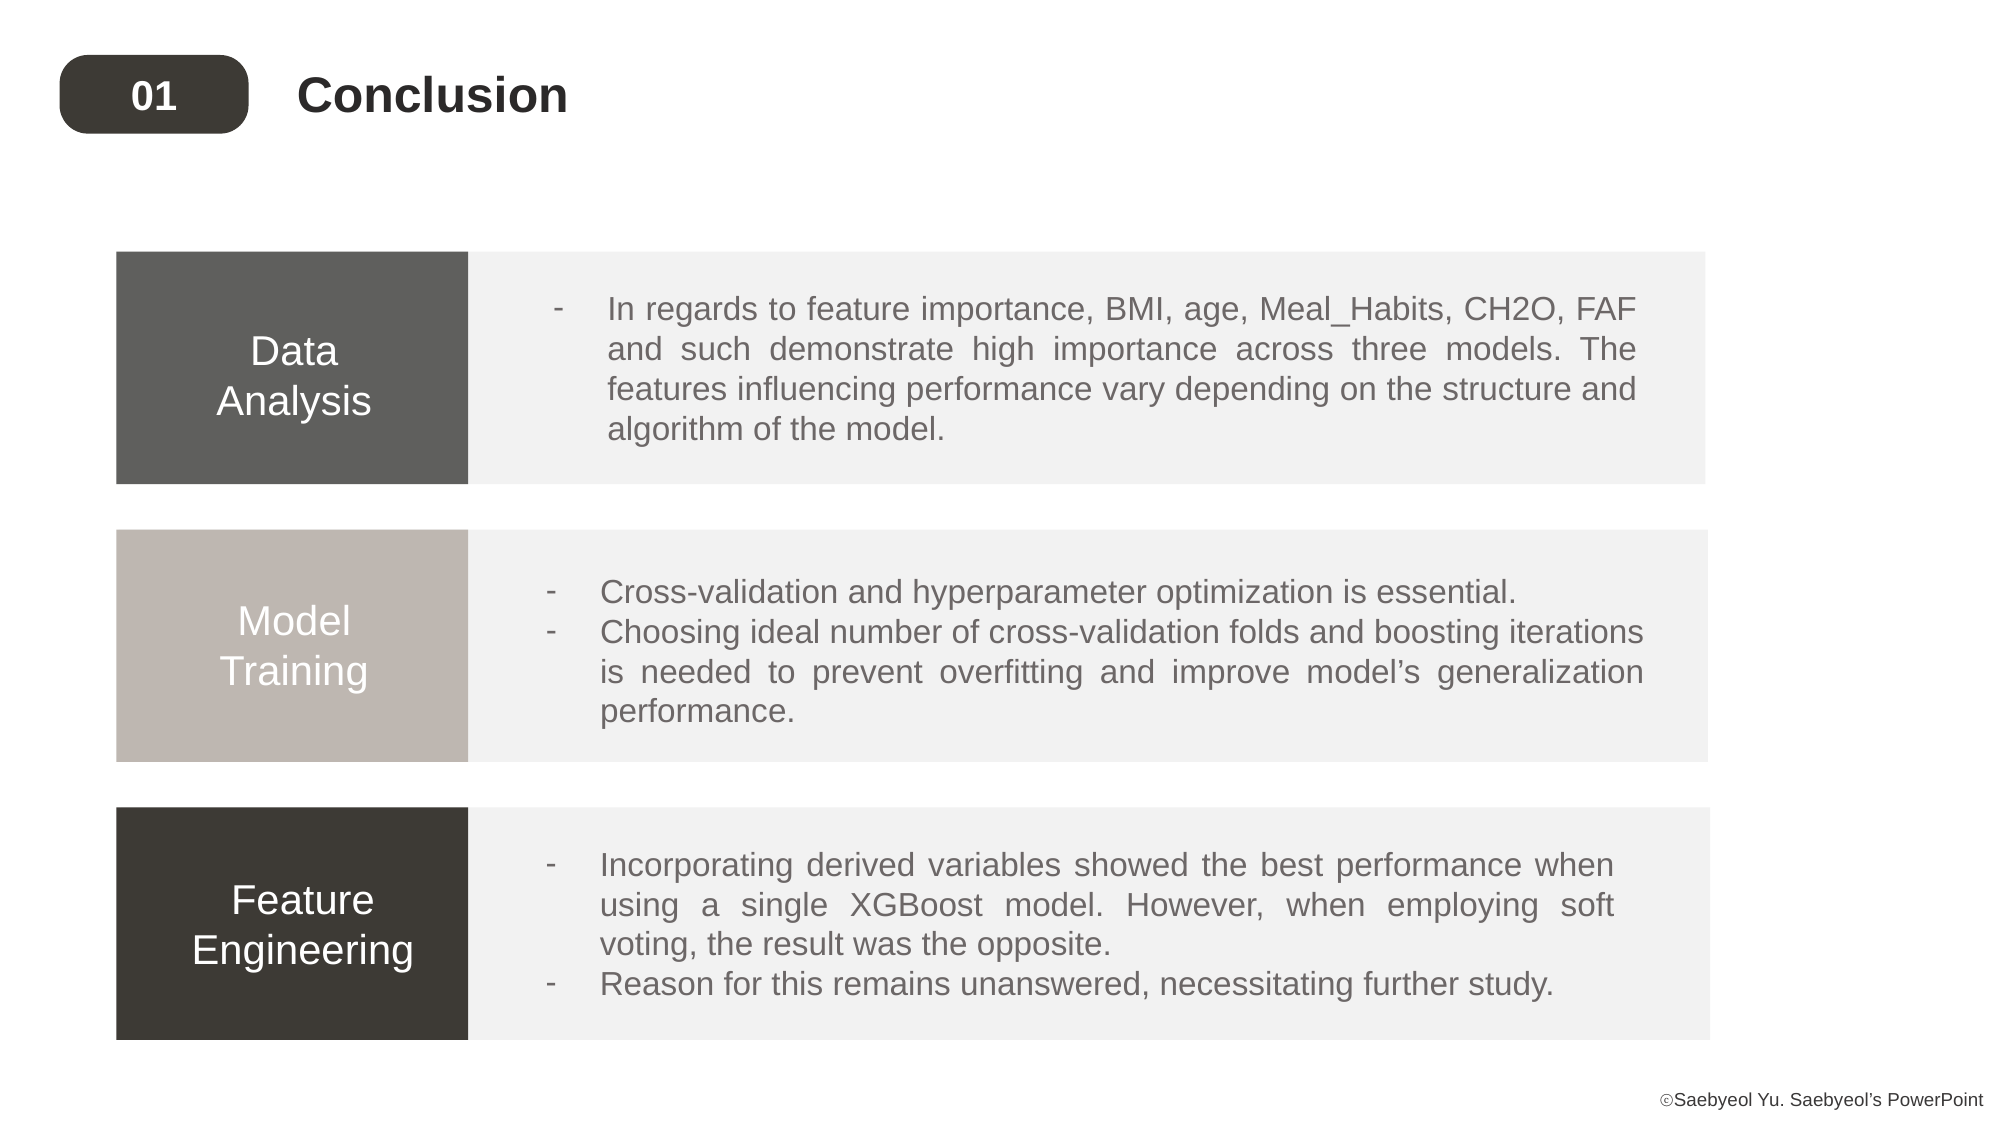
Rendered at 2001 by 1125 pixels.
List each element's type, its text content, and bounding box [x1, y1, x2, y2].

text_box In regards to feature importance, BMI, age, Meal_Habits, CH2O, FAF and such demonstrate high importance across three models. The features influencing performance vary depending on the structure and algorithm of the model. [517, 279, 1654, 455]
text_box Feature Engineering [158, 865, 448, 981]
text_box Cross-validation and hyperparameter optimization is essential. Choosing ideal number of cross-validation folds and boosting iterations is needed to prevent overfitting and improve model’s generalization performance. [509, 562, 1661, 738]
text_box [116, 251, 469, 485]
text_box Data Analysis [189, 316, 400, 432]
text_box Conclusion [281, 54, 894, 130]
text_box Model Training [183, 586, 405, 701]
text_box 01 [88, 61, 220, 127]
text_box [116, 807, 469, 1040]
text_box [116, 529, 469, 762]
text_box Incorporating derived variables showed the best performance when using a single XGBoost model. However, when employing soft voting, the result was the opposite. Reason for this remains unanswered, necessitating further study. [509, 835, 1632, 1010]
text_box [469, 529, 1708, 762]
text_box [59, 54, 249, 134]
text_box [469, 251, 1706, 485]
text_box [469, 807, 1711, 1040]
